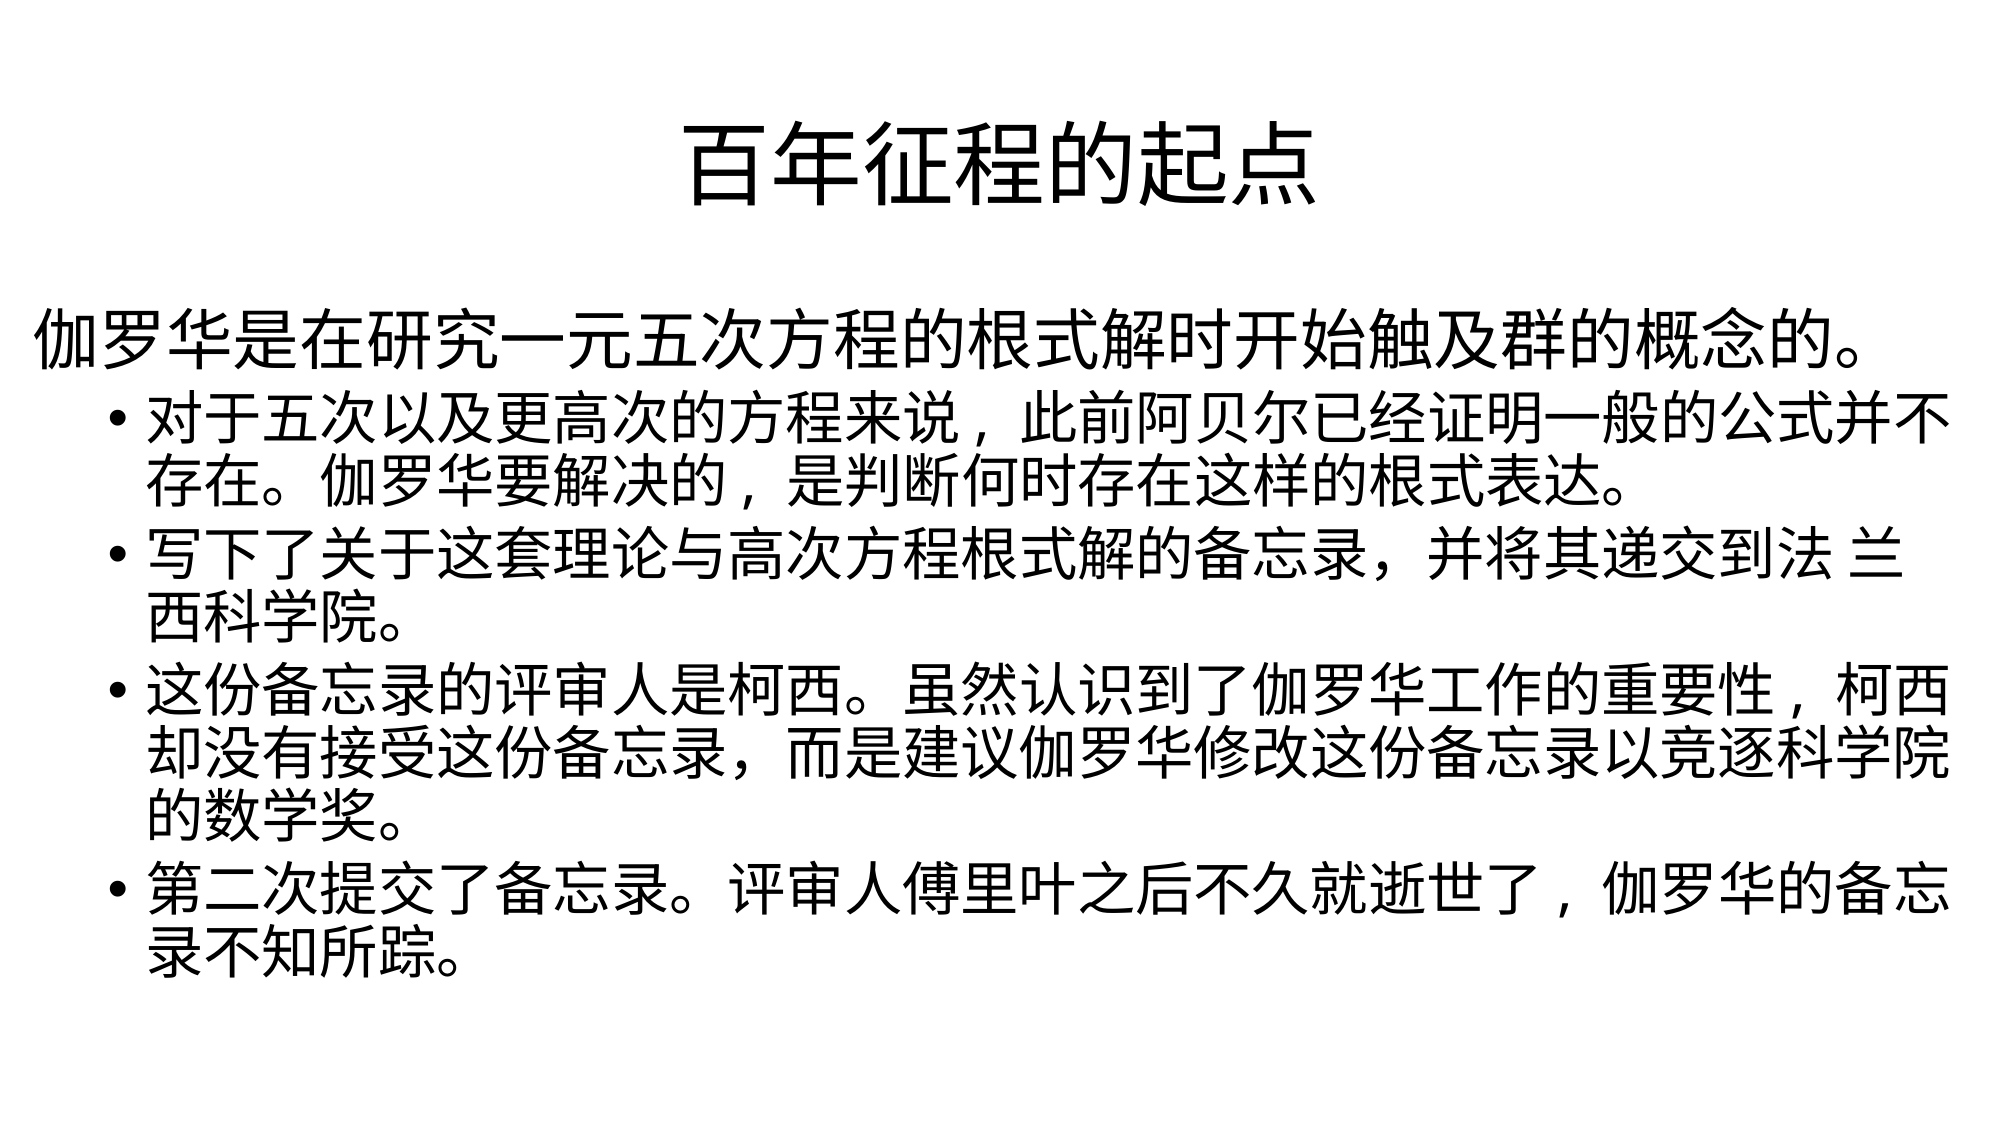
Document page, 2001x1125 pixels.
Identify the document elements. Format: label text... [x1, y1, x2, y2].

title 百年征程的起点 [137, 59, 1863, 278]
list 伽罗华是在研究一元五次方程的根式解时开始触及群的概念的。 对于五次以及更高次的方程来说, 此前阿贝尔已经证明一般的公式并不存在。伽罗华要解决的, 是判断何时存在这样的根式表达。 写下了关于这套理论与高次方程根式解的备忘录，并将其递交到法 兰西科学院。 这份备忘录的评审人是柯西。虽然认识到了伽罗华工作的重要性, 柯西却没有接受这份备忘录，而是建议伽罗华修改这份备忘录以竞逐科学院的数学奖。 第二次提交了备忘录。评审人傅里叶之后不久就逝世了, 伽罗华的备忘录不知所踪。 [17, 299, 1976, 1125]
